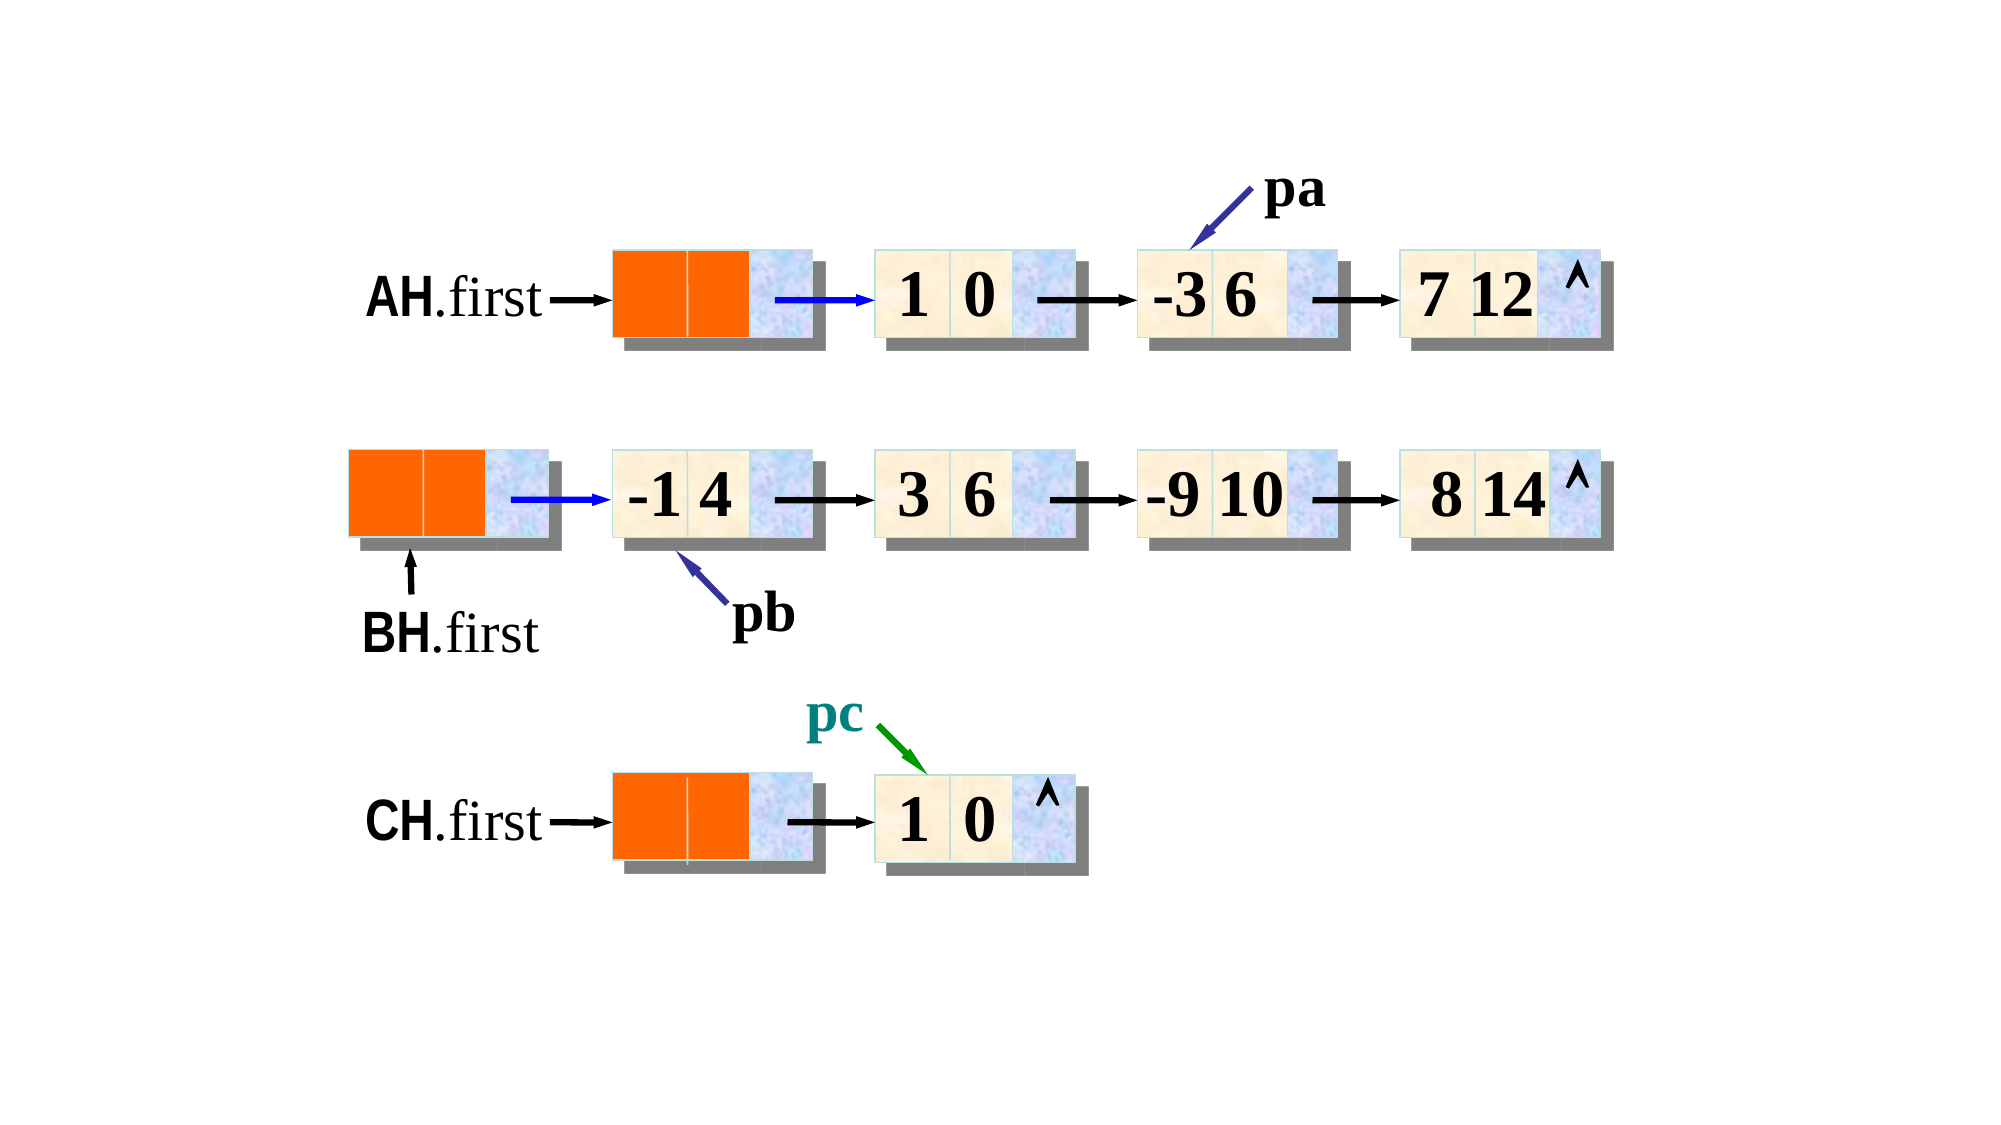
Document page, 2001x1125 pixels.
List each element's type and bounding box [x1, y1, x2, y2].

text_box [346, 139, 1613, 865]
